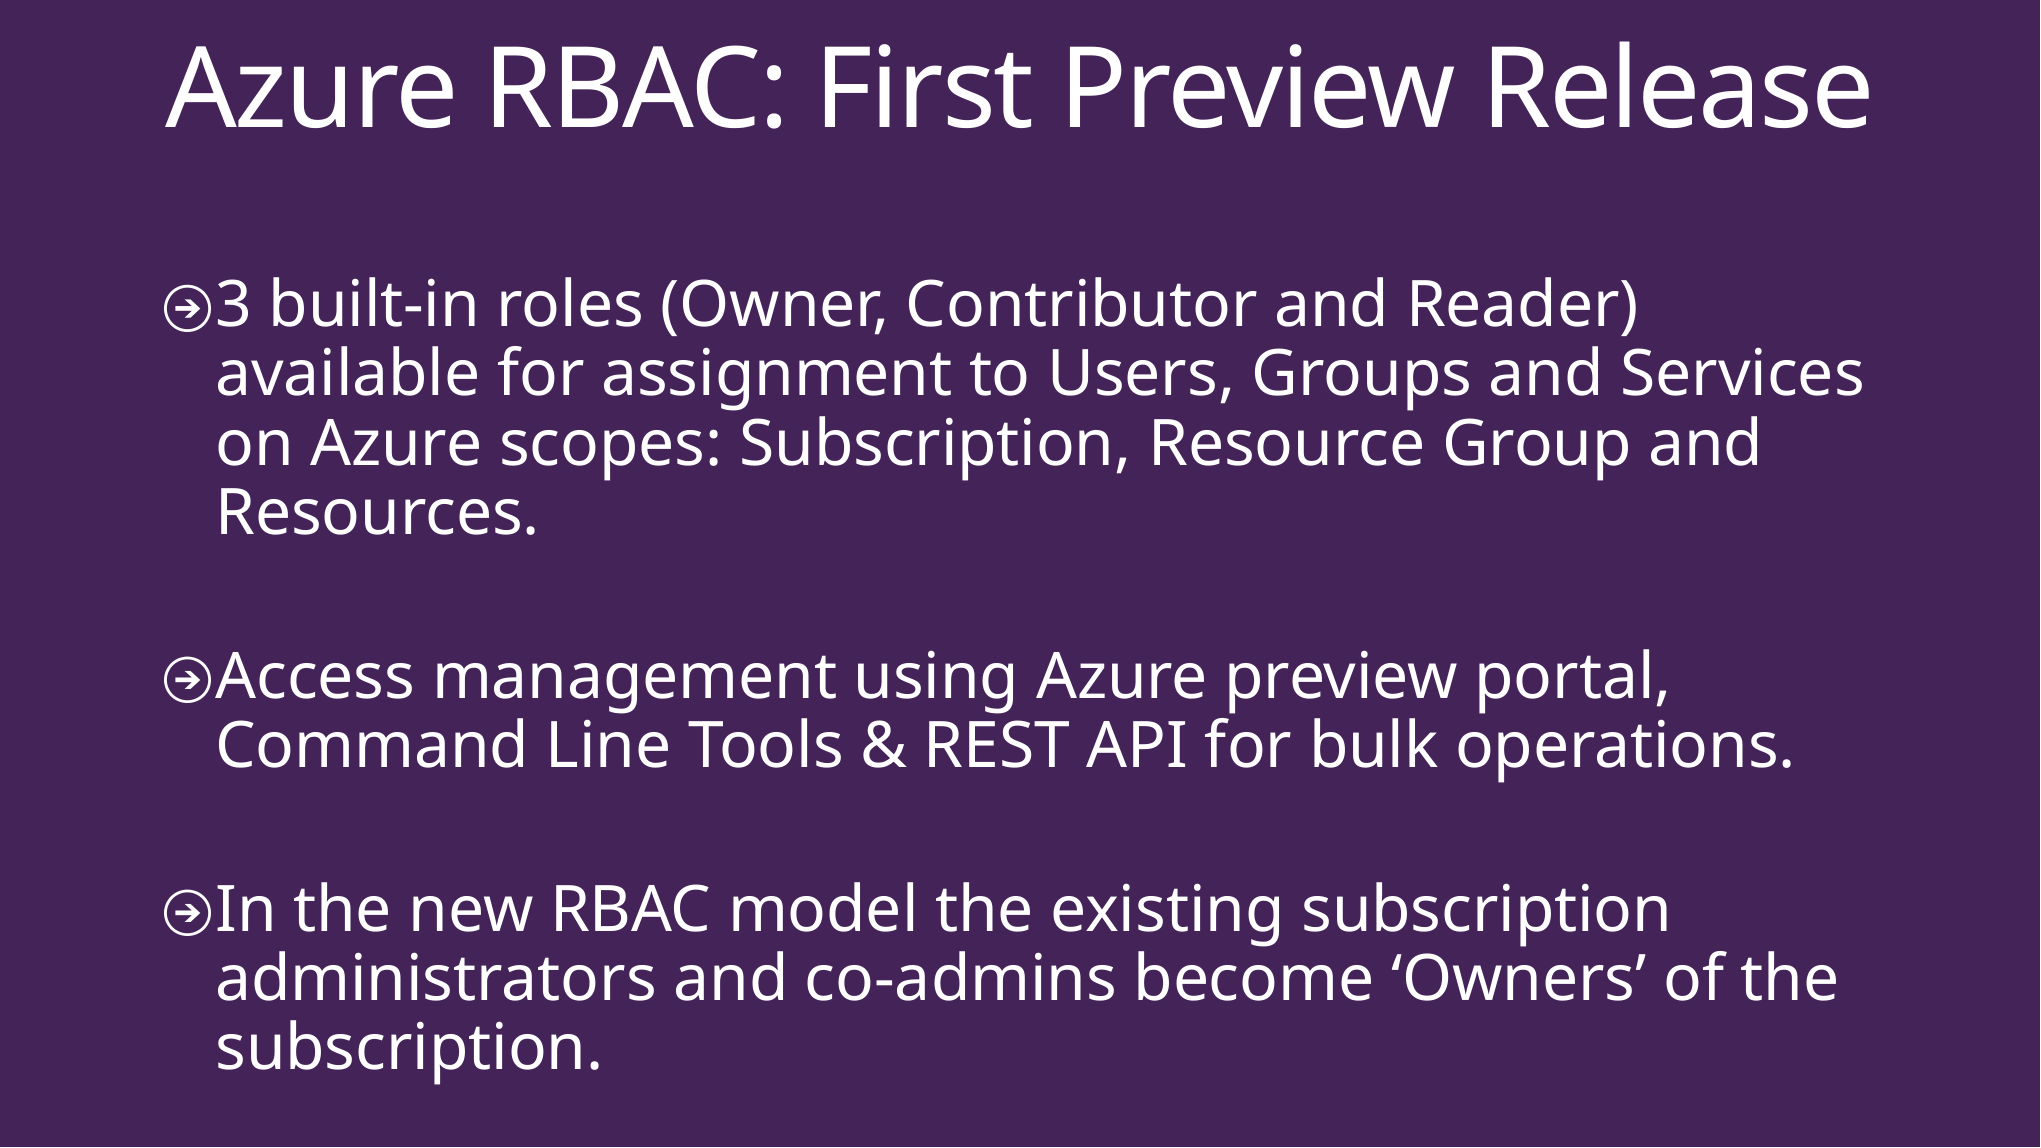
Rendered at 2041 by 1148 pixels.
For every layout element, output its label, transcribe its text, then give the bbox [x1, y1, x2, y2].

title Azure RBAC: First Preview Release [140, 15, 1900, 238]
picture [164, 644, 223, 703]
list 3 built-in roles (Owner, Contributor and Reader) available for assignment to Users, Groups and Services on Azure scopes: Subscription, Resource Group and Resources. Access management using Azure preview portal, Command Line Tools & REST API for bulk operations. In the new RBAC model the existing subscription administrators and co-admins become ‘Owners’ of the subscription. [140, 256, 1900, 1105]
picture [164, 272, 223, 332]
picture [164, 877, 223, 936]
